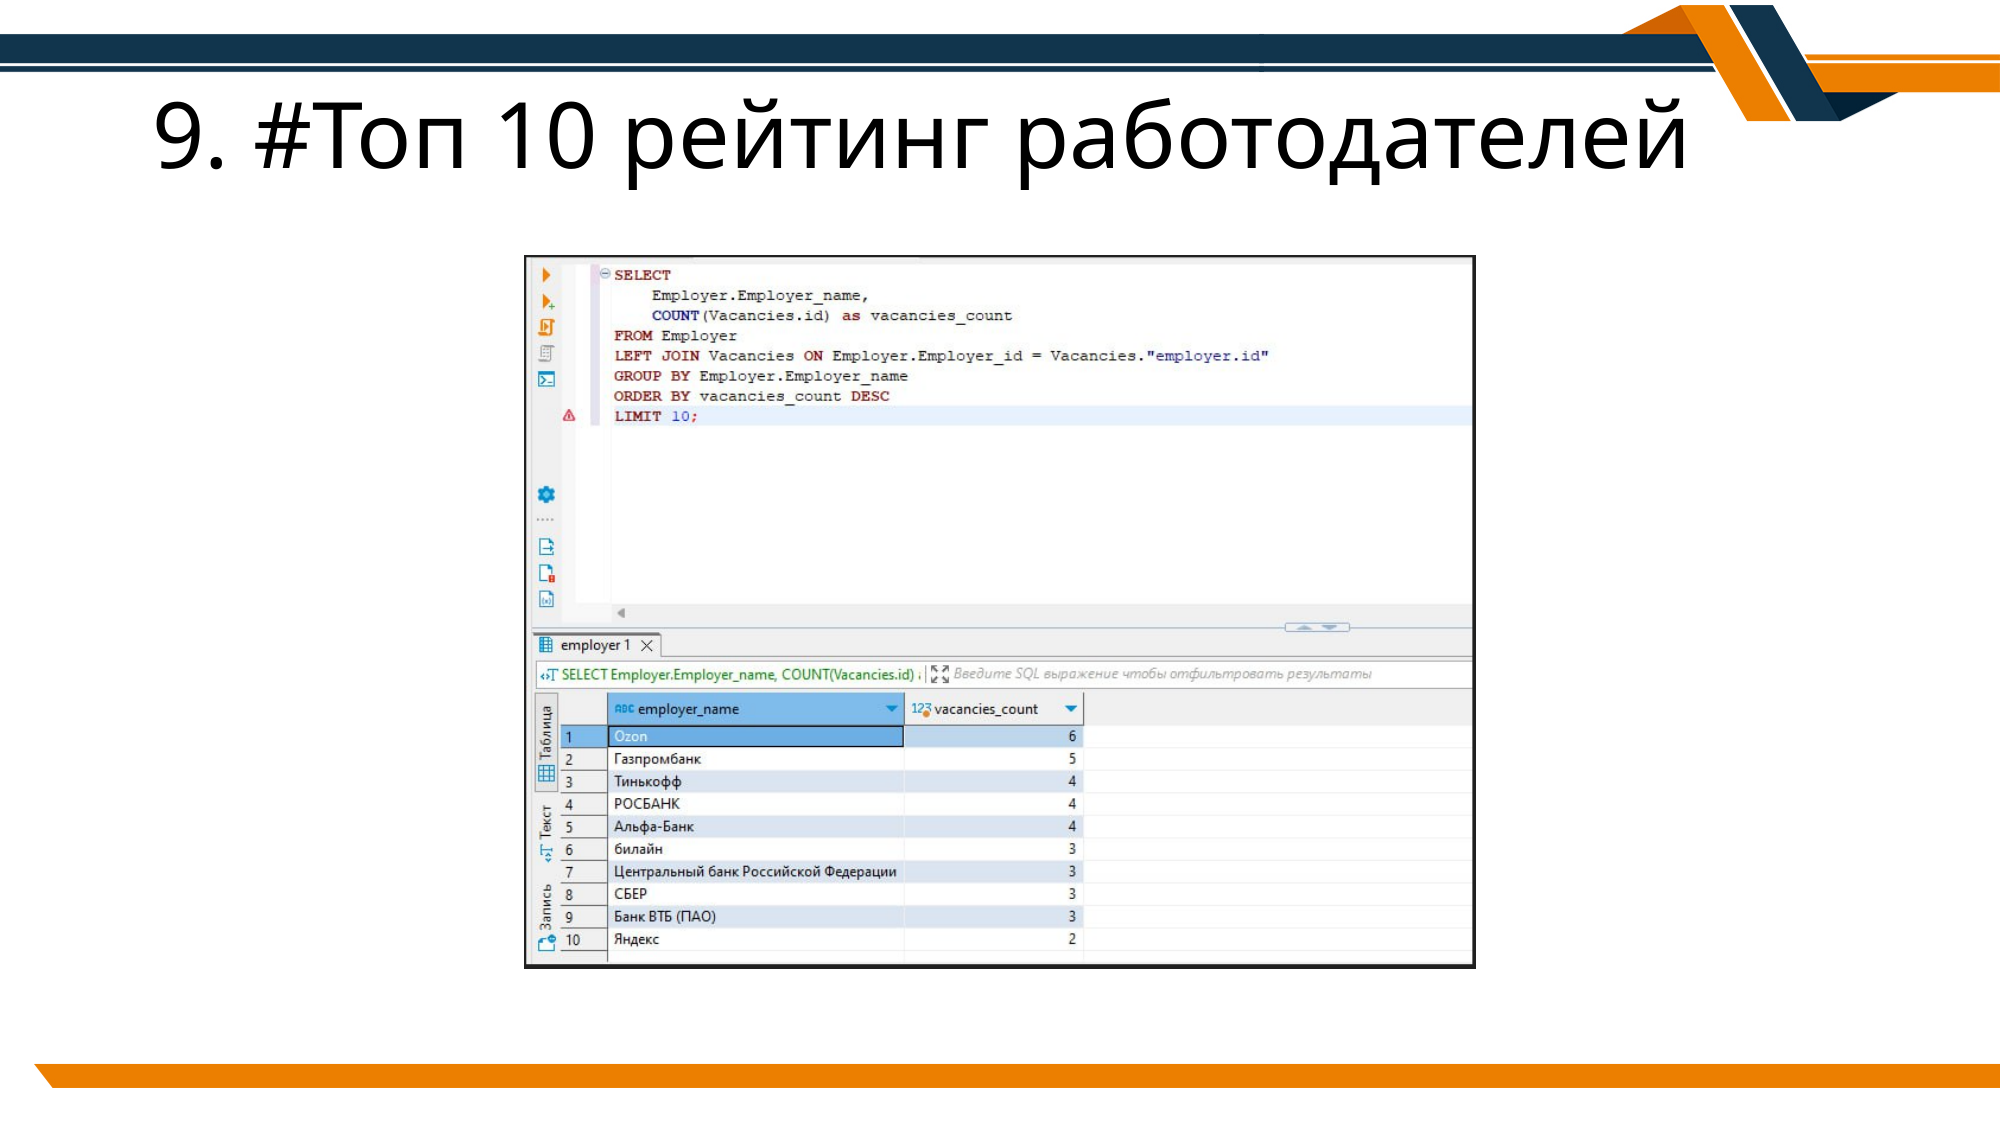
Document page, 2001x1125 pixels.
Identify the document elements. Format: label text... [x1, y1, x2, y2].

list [524, 255, 1476, 970]
title 9. #Топ 10 рейтинг работодателей [137, 75, 1863, 204]
picture [0, 0, 2000, 1125]
